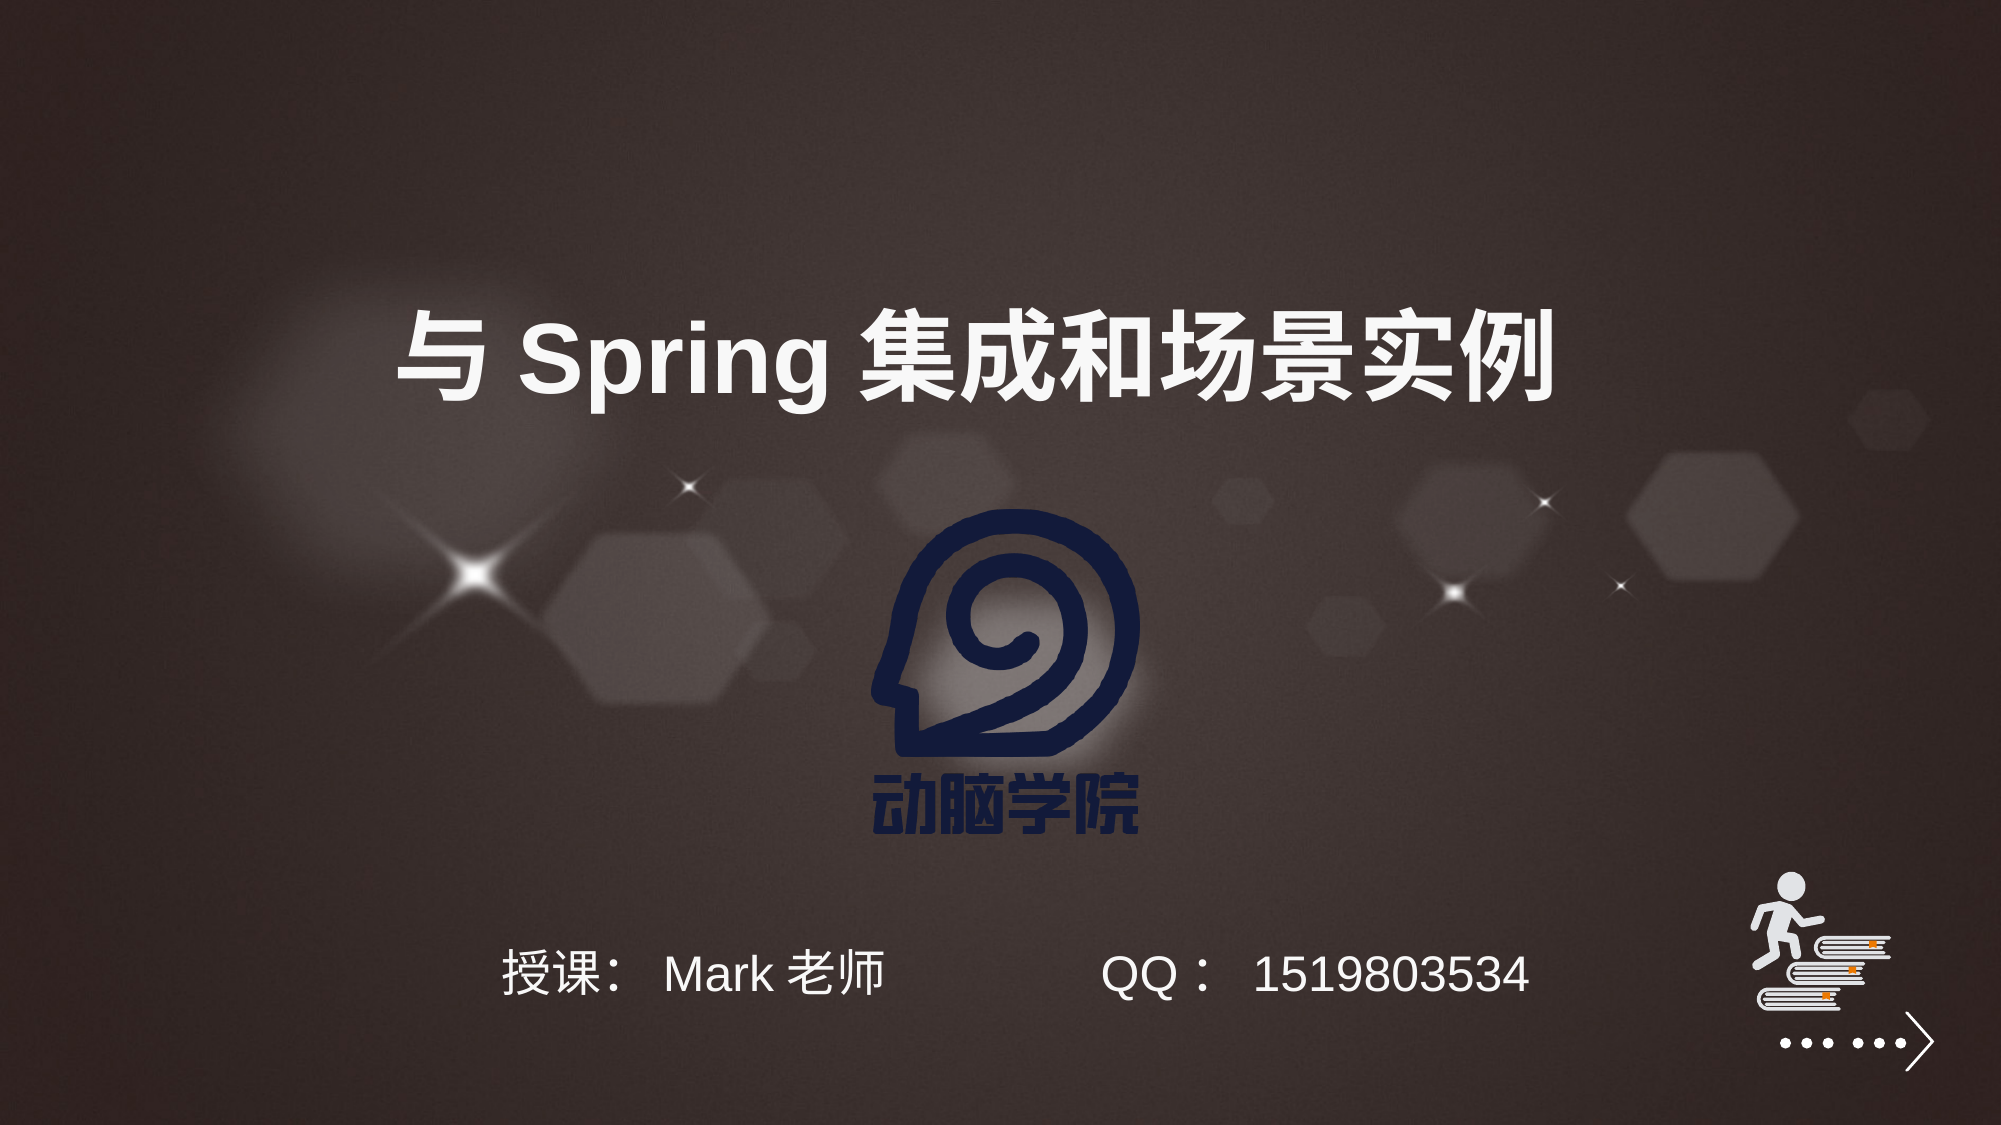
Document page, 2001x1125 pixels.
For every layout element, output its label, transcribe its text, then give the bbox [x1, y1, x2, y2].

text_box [1779, 1011, 1935, 1072]
picture [0, 0, 2001, 1125]
title 与Spring集成和场景实例 [367, 311, 1585, 396]
subtitle 授课：Mark老师 QQ：1519803534 [397, 870, 1634, 1072]
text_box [1749, 870, 1892, 1011]
